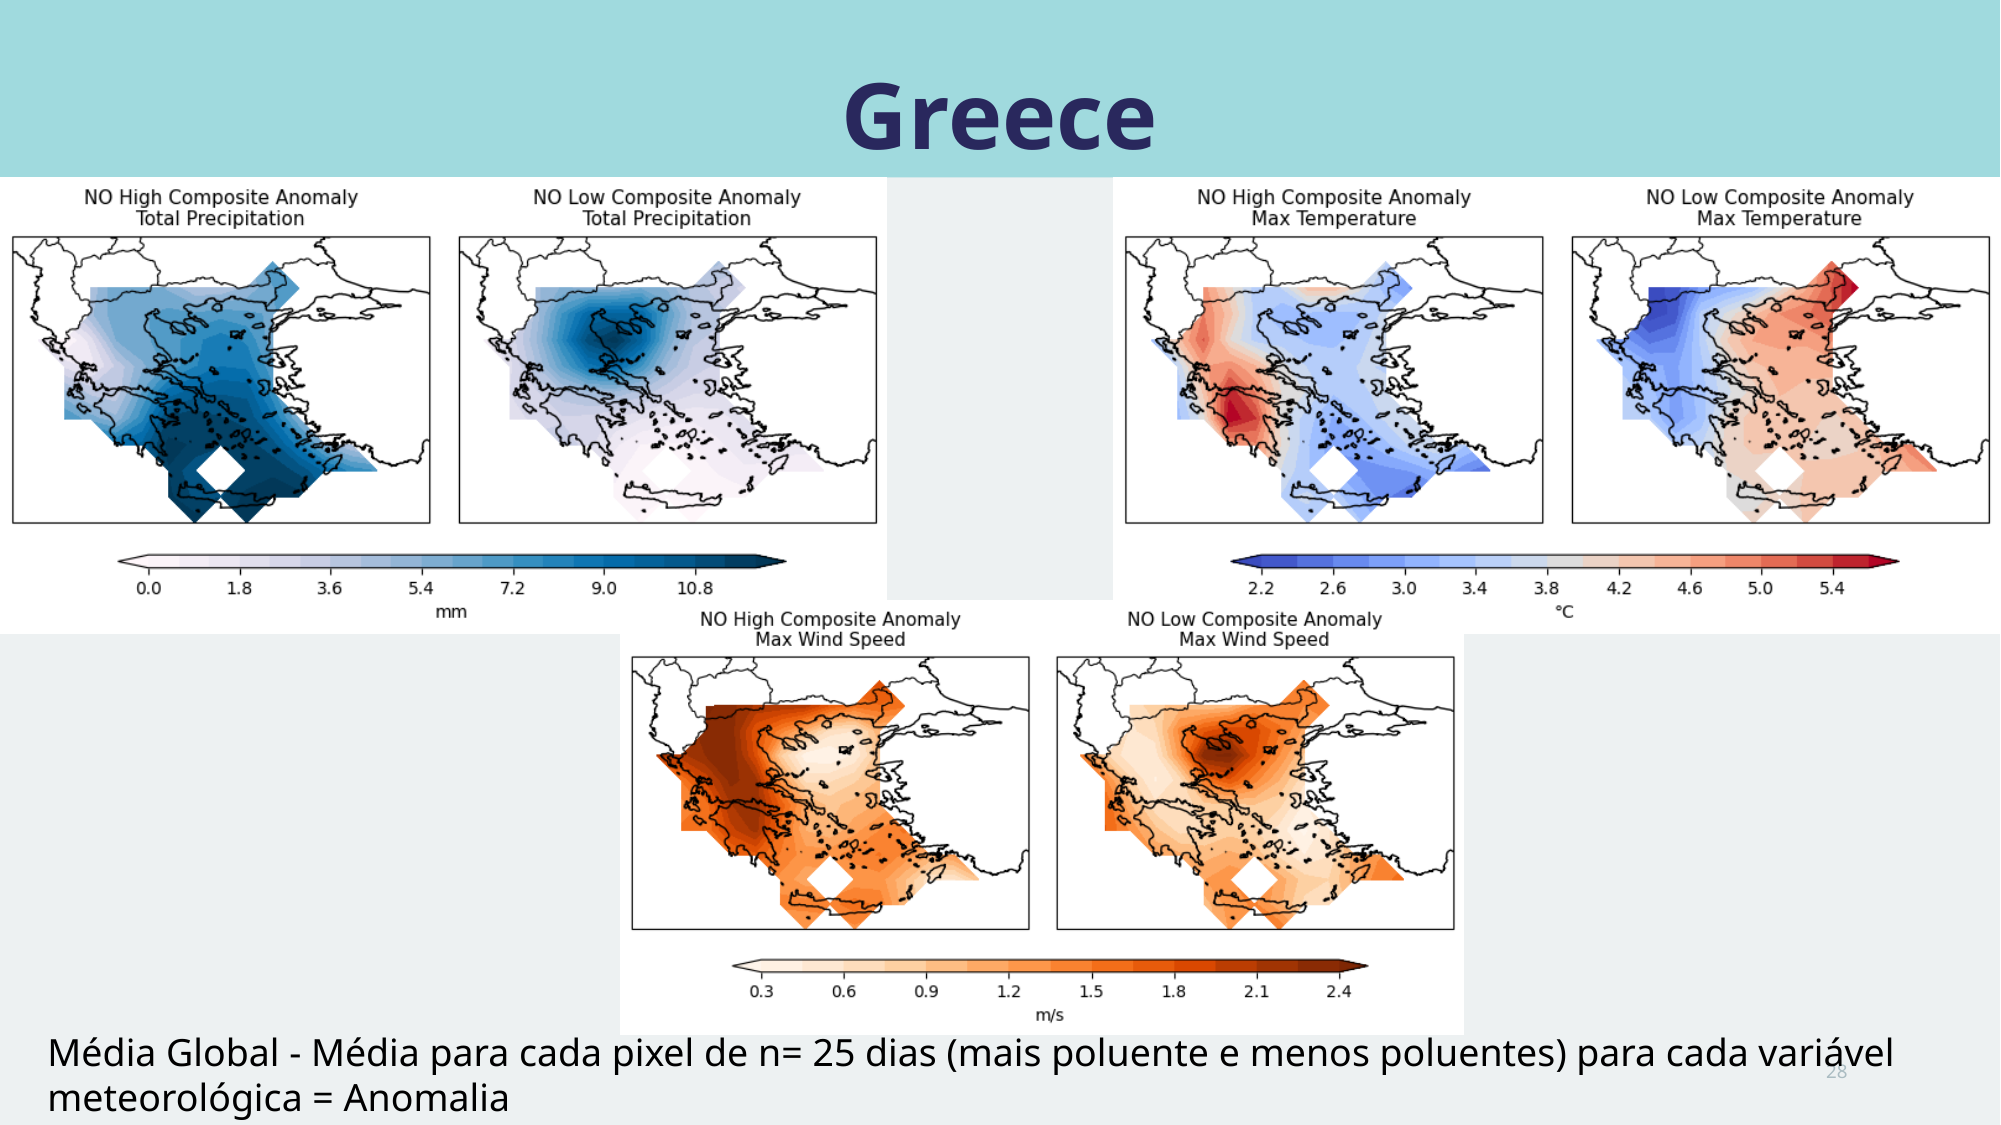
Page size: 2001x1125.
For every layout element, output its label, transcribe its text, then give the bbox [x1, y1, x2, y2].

text_box Média Global - Média para cada pixel de n= 25 dias (mais poluente e menos poluentes) para cada variável meteorológica = Anomalia [32, 1021, 1968, 1125]
picture [0, 177, 2000, 1035]
title Greece [399, 42, 1601, 178]
